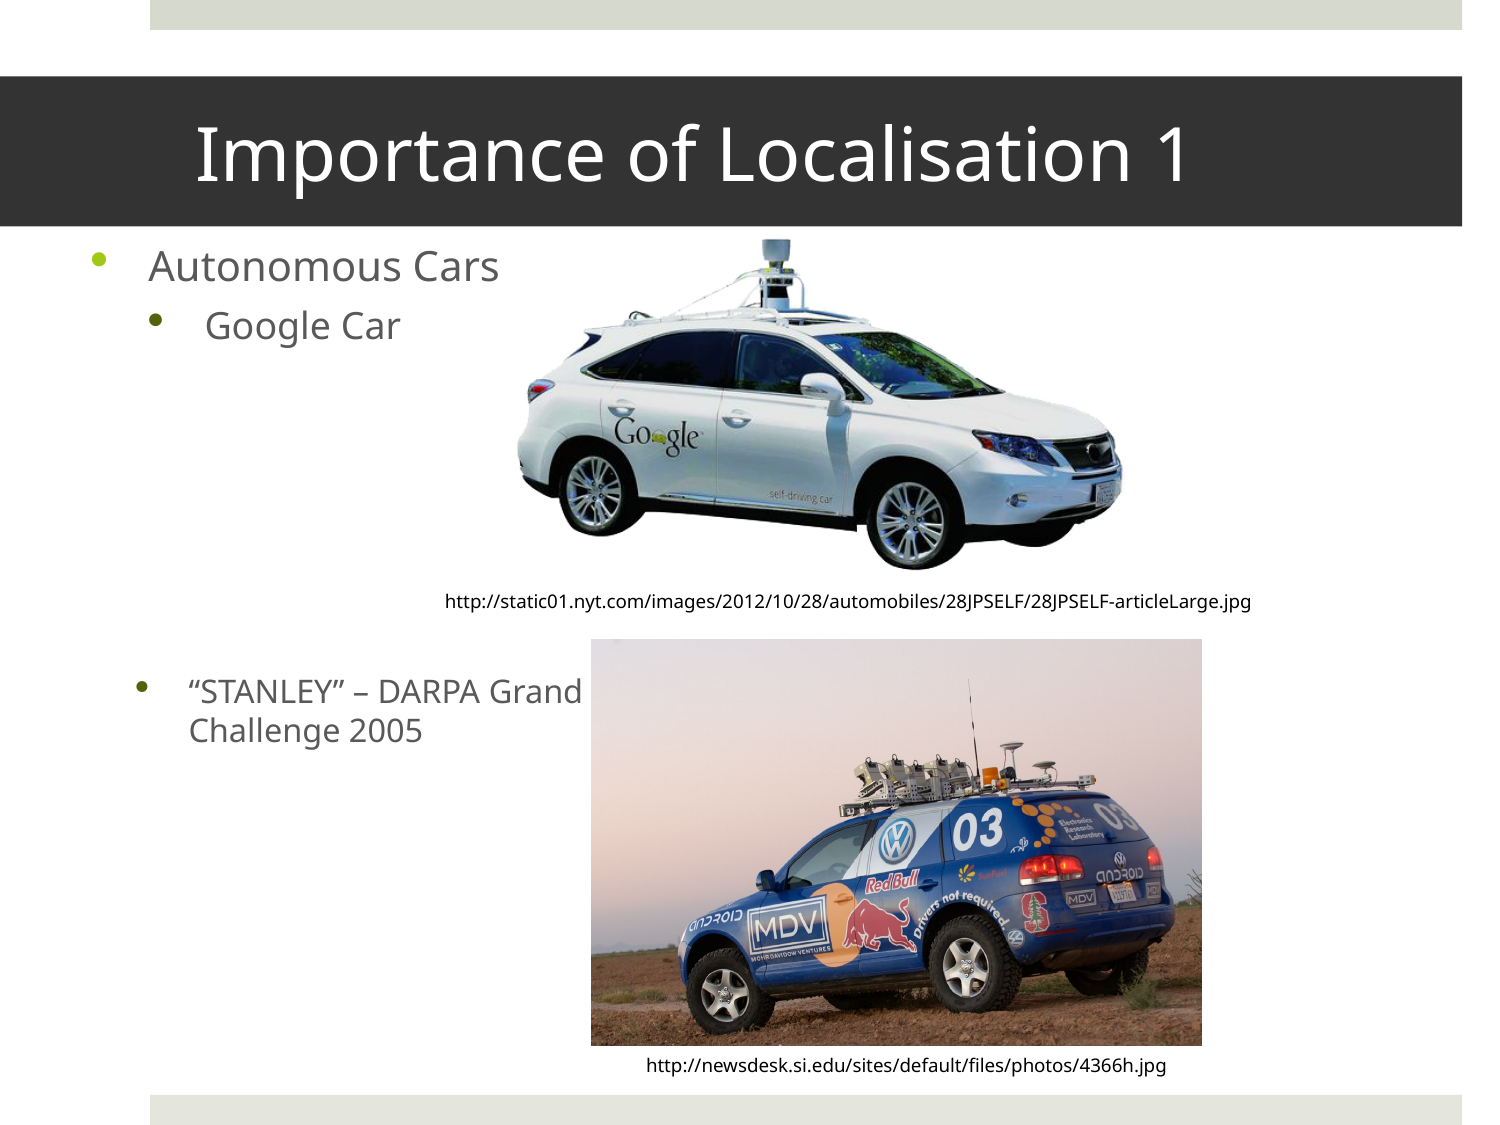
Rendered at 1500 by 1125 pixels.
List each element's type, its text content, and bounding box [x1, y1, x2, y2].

picture [506, 175, 1203, 1047]
list Autonomous Cars Google Car [77, 232, 506, 389]
title Importance of Localisation 1 [0, 76, 1463, 227]
text_box http://static01.nyt.com/images/2012/10/28/automobiles/28JPSELF/28JPSELF-articleLarge.jpg [1125, 582, 1271, 620]
text_box http://static01.nyt.com/images/2012/10/28/automobiles/28JPSELF/28JPSELF-articleLarge.jpg [430, 582, 506, 620]
text_box “STANLEY” – DARPA Grand Challenge 2005 [67, 663, 590, 757]
text_box http://newsdesk.si.edu/sites/default/files/photos/4366h.jpg [631, 1047, 1182, 1084]
